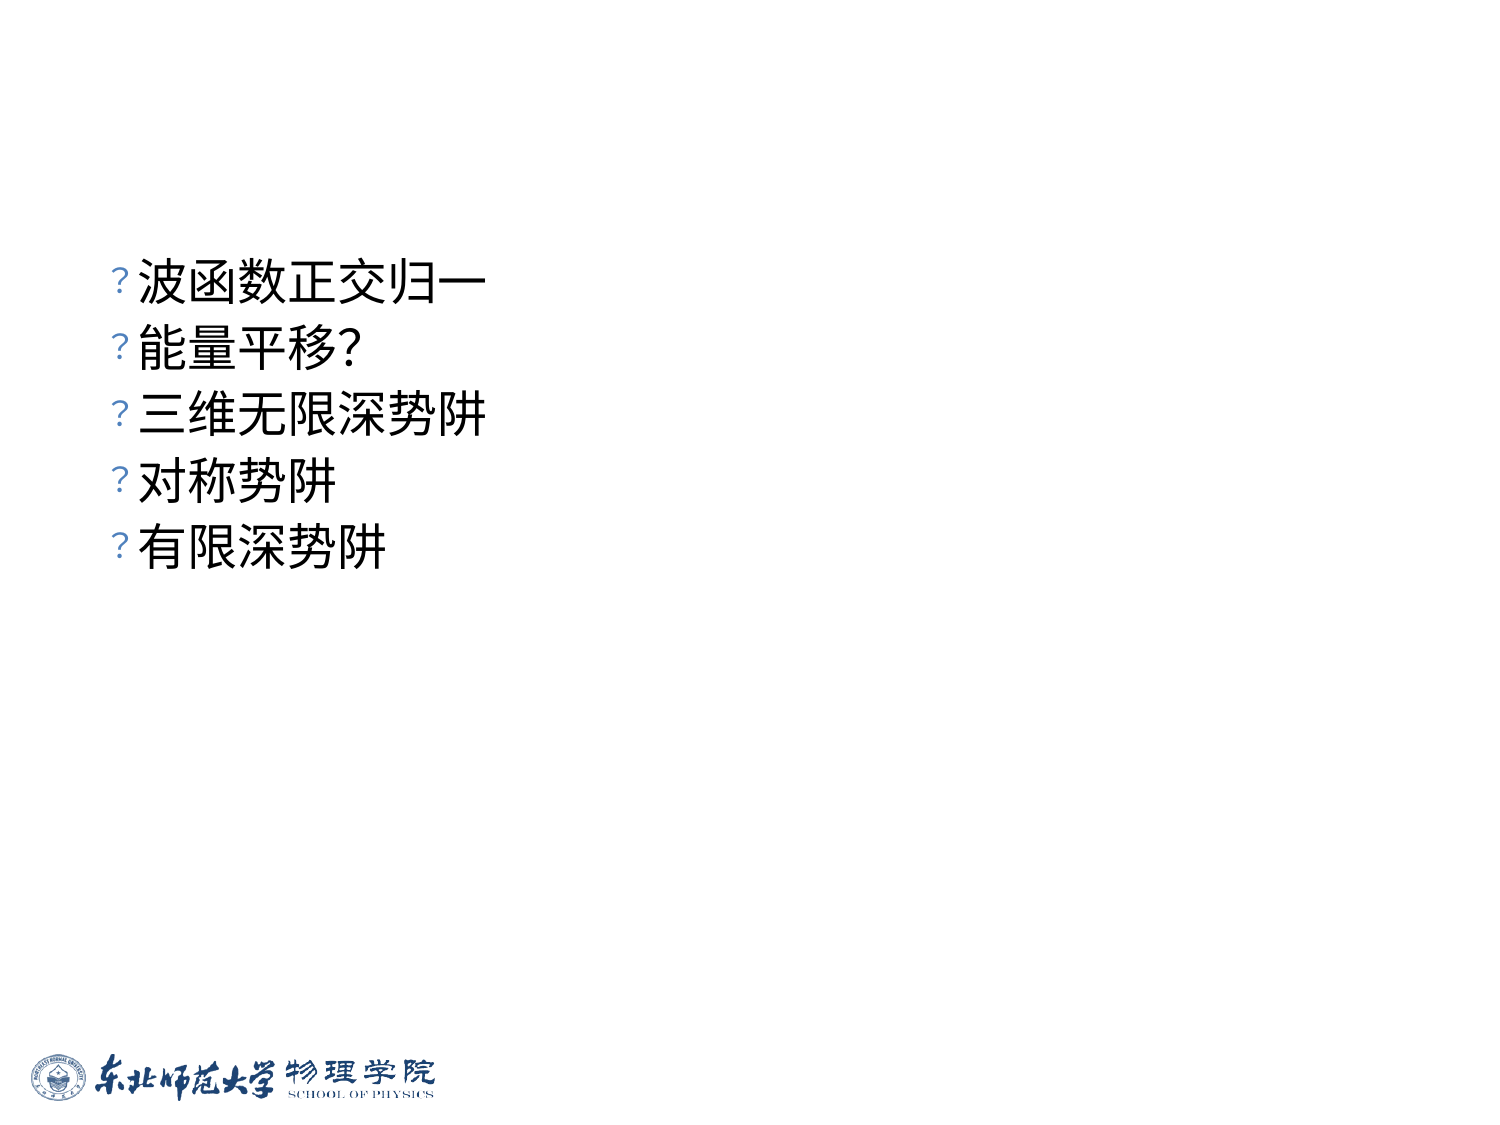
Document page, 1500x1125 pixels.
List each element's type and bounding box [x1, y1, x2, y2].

picture [20, 1054, 440, 1101]
